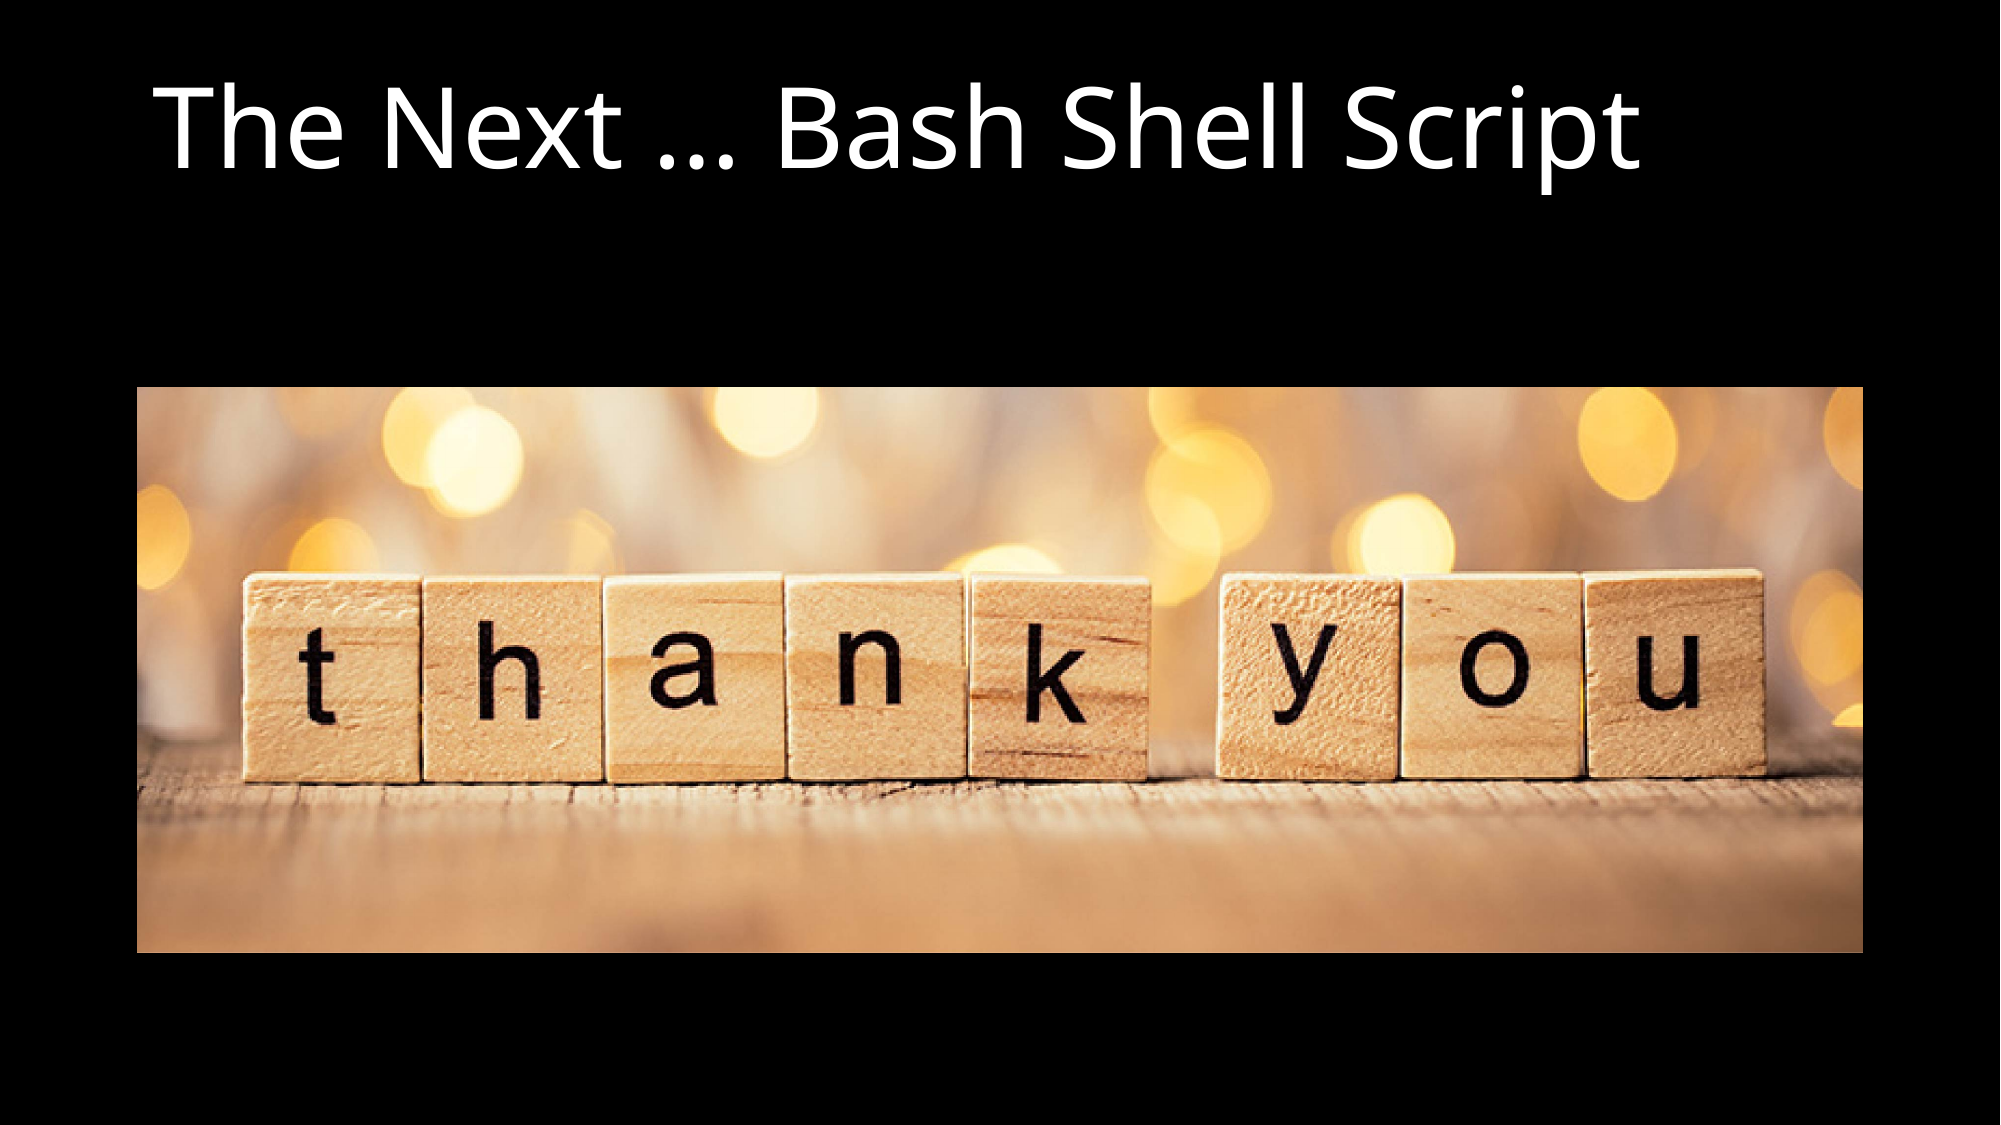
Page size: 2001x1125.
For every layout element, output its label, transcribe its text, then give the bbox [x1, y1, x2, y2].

title The Next … Bash Shell Script [137, 47, 1863, 201]
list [137, 387, 1863, 953]
